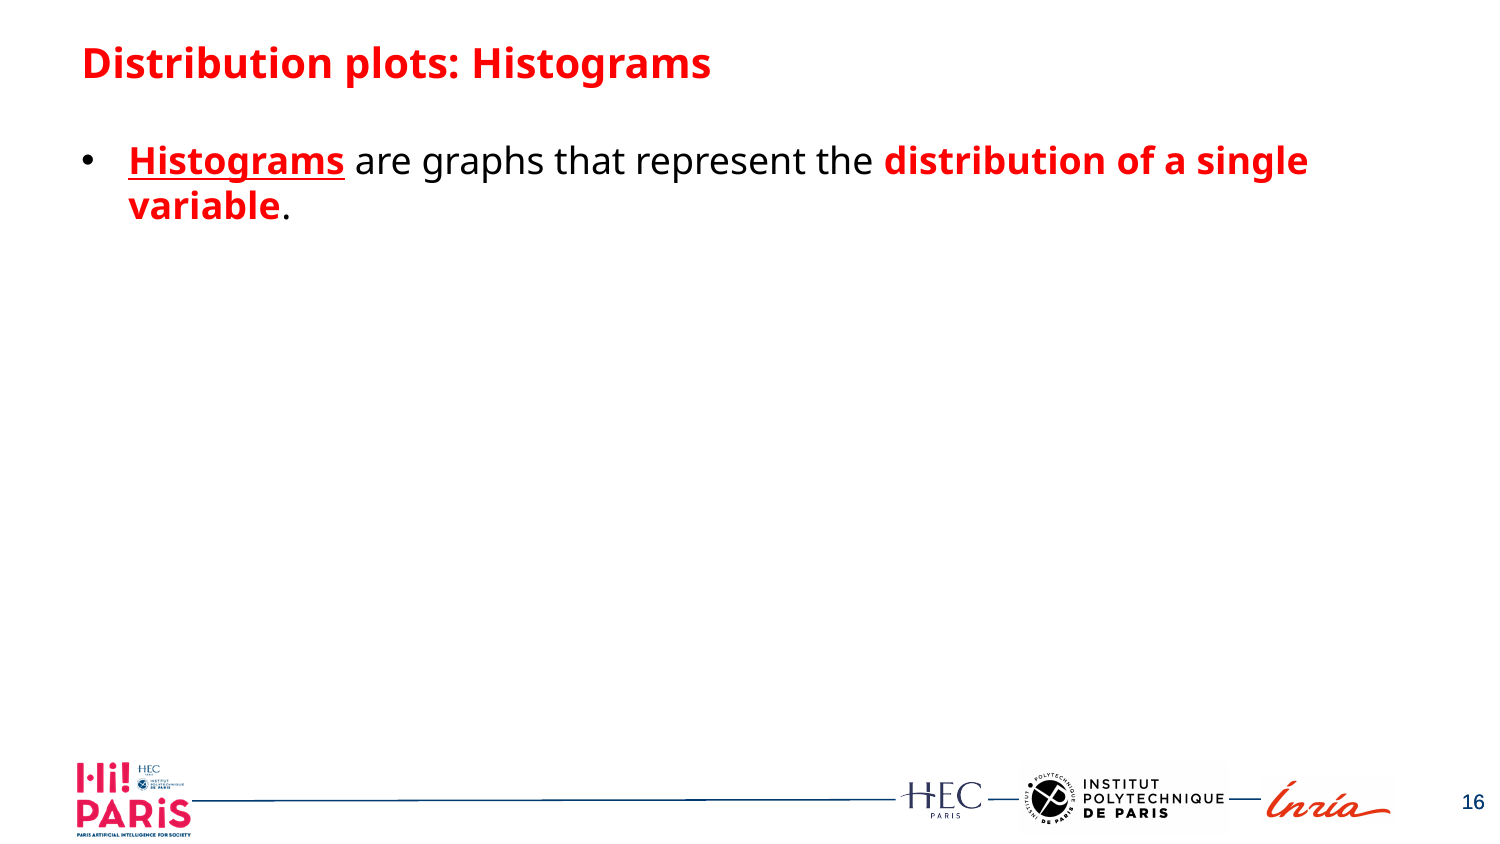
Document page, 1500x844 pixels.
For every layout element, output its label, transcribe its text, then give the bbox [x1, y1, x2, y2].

picture [1019, 761, 1229, 836]
picture [1261, 775, 1396, 823]
picture [75, 760, 192, 838]
title Distribution plots: Histograms [66, 14, 1417, 109]
picture [895, 775, 988, 823]
text_box Histograms are graphs that represent the distribution of a single variable. [66, 129, 1417, 235]
